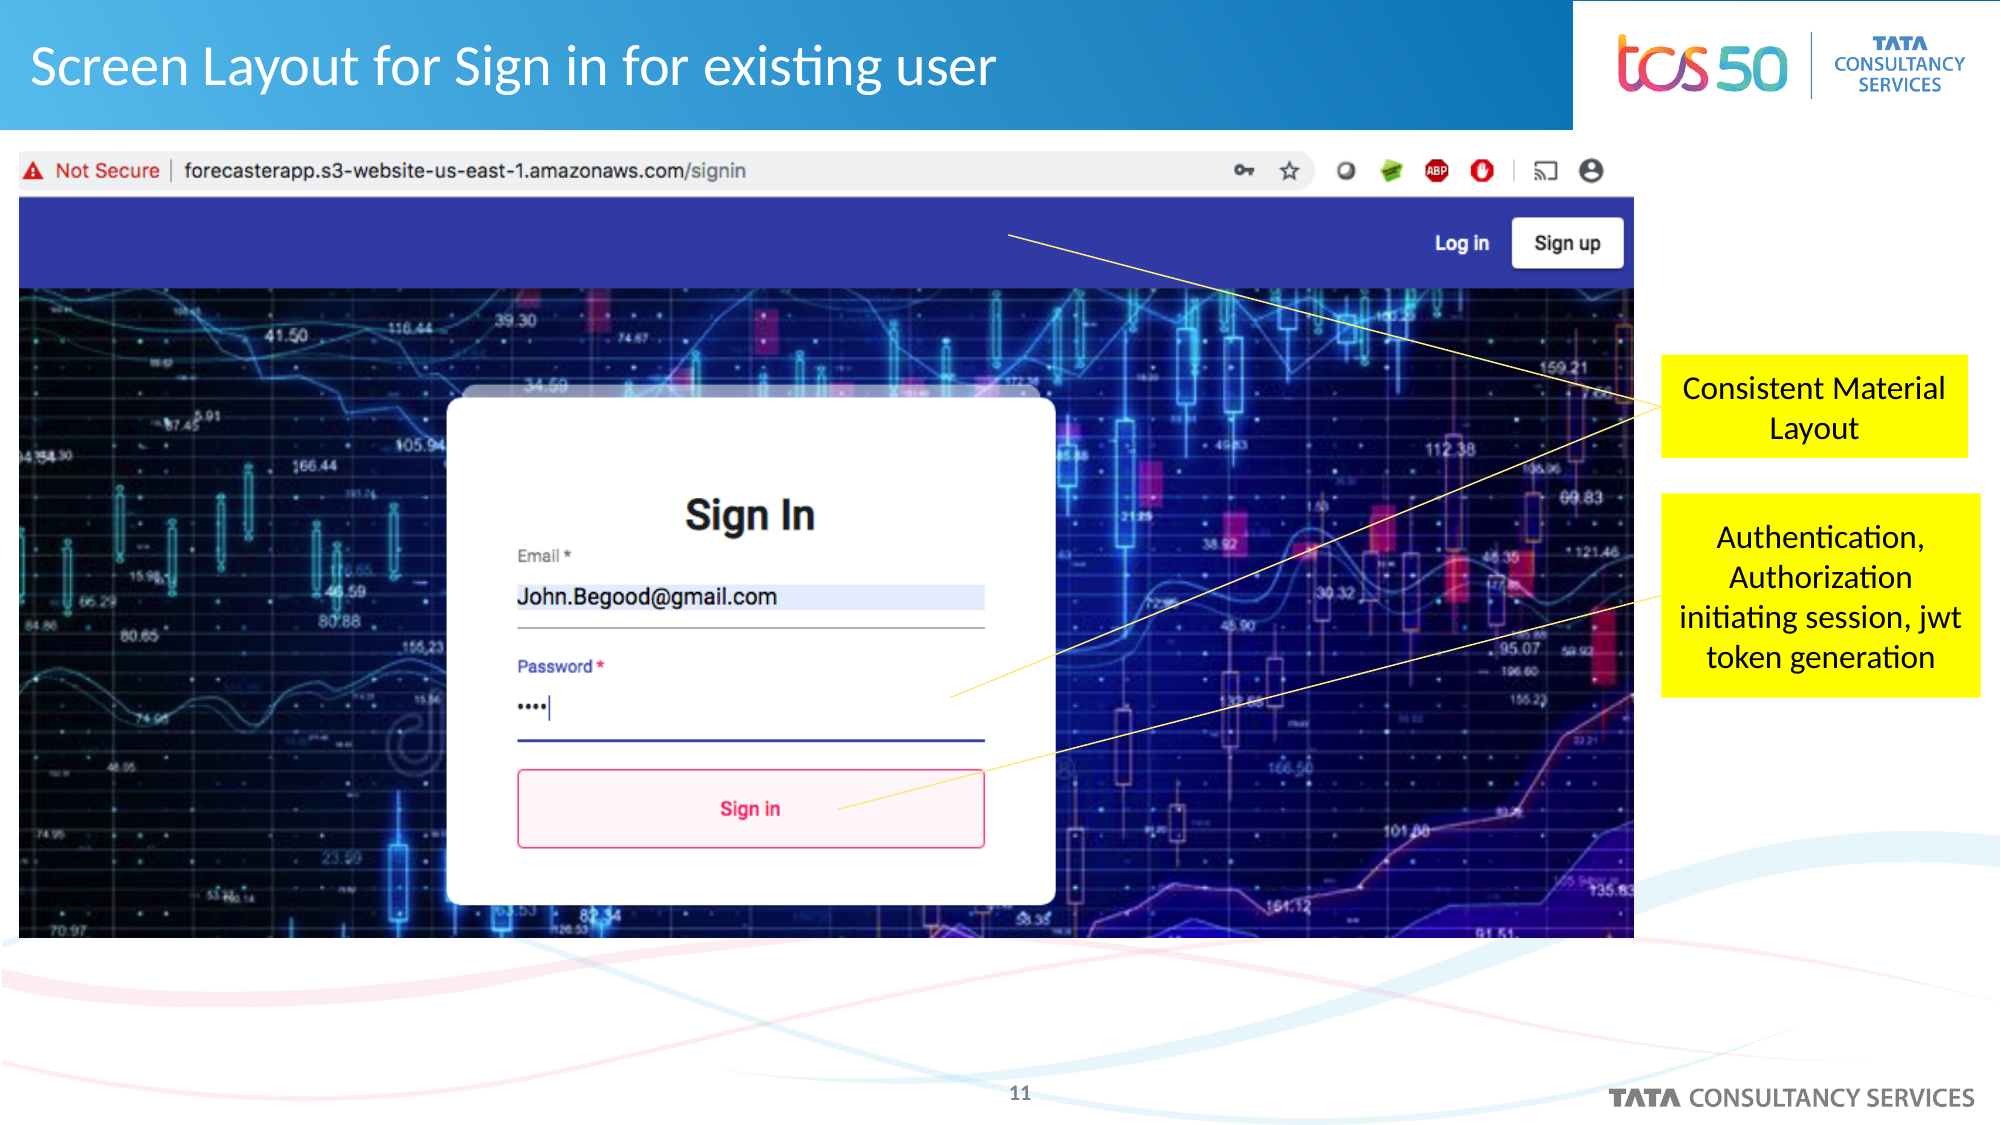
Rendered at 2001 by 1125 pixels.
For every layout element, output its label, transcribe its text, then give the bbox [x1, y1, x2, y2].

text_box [1007, 234, 1662, 407]
text_box Authentication, Authorization initiating session, jwt token generation [1666, 491, 1983, 700]
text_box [837, 595, 1662, 810]
picture [1572, 0, 2001, 130]
title Screen Layout for Sign in for existing user [19, 9, 1881, 115]
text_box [949, 406, 1662, 698]
text_box Consistent Material Layout [1666, 353, 1970, 460]
picture [2, 151, 2001, 1125]
